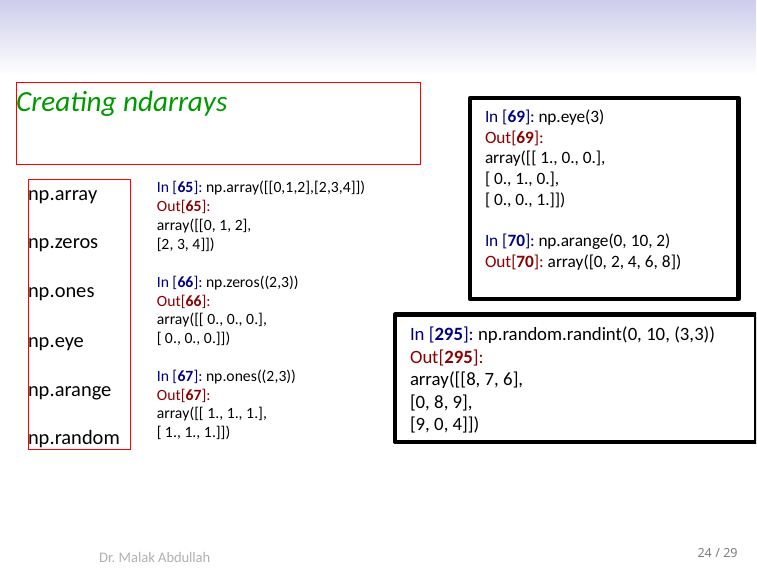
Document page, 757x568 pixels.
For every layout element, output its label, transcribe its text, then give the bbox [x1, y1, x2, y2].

title Creating ndarrays [16, 82, 421, 165]
footer Dr. Malak Abdullah [0, 548, 332, 566]
text_box In [65]: np.array([[0,1,2],[2,3,4]]) Out[65]: array([[0, 1, 2], [2, 3, 4]]) In [66]: np.zeros((2,3)) Out[66]: array([[ 0., 0., 0.], [ 0., 0., 0.]]) In [67]: np.ones((2,3)) Out[67]: array([[ 1., 1., 1.], [ 1., 1., 1.]]) [142, 169, 441, 449]
slide_number 24 / 29 [691, 548, 749, 565]
list np.array np.zeros np.ones np.eye np.arange np.random [28, 179, 131, 450]
text_box In [69]: np.eye(3) Out[69]: array([[ 1., 0., 0.], [ 0., 1., 0.], [ 0., 0., 1.]]) In [70]: np.arange(0, 10, 2) Out[70]: array([0, 2, 4, 6, 8]) [468, 96, 741, 301]
text_box In [295]: np.random.randint(0, 10, (3,3)) Out[295]: array([[8, 7, 6], [0, 8, 9], [9, 0, 4]]) [393, 312, 757, 444]
picture [0, 0, 756, 74]
